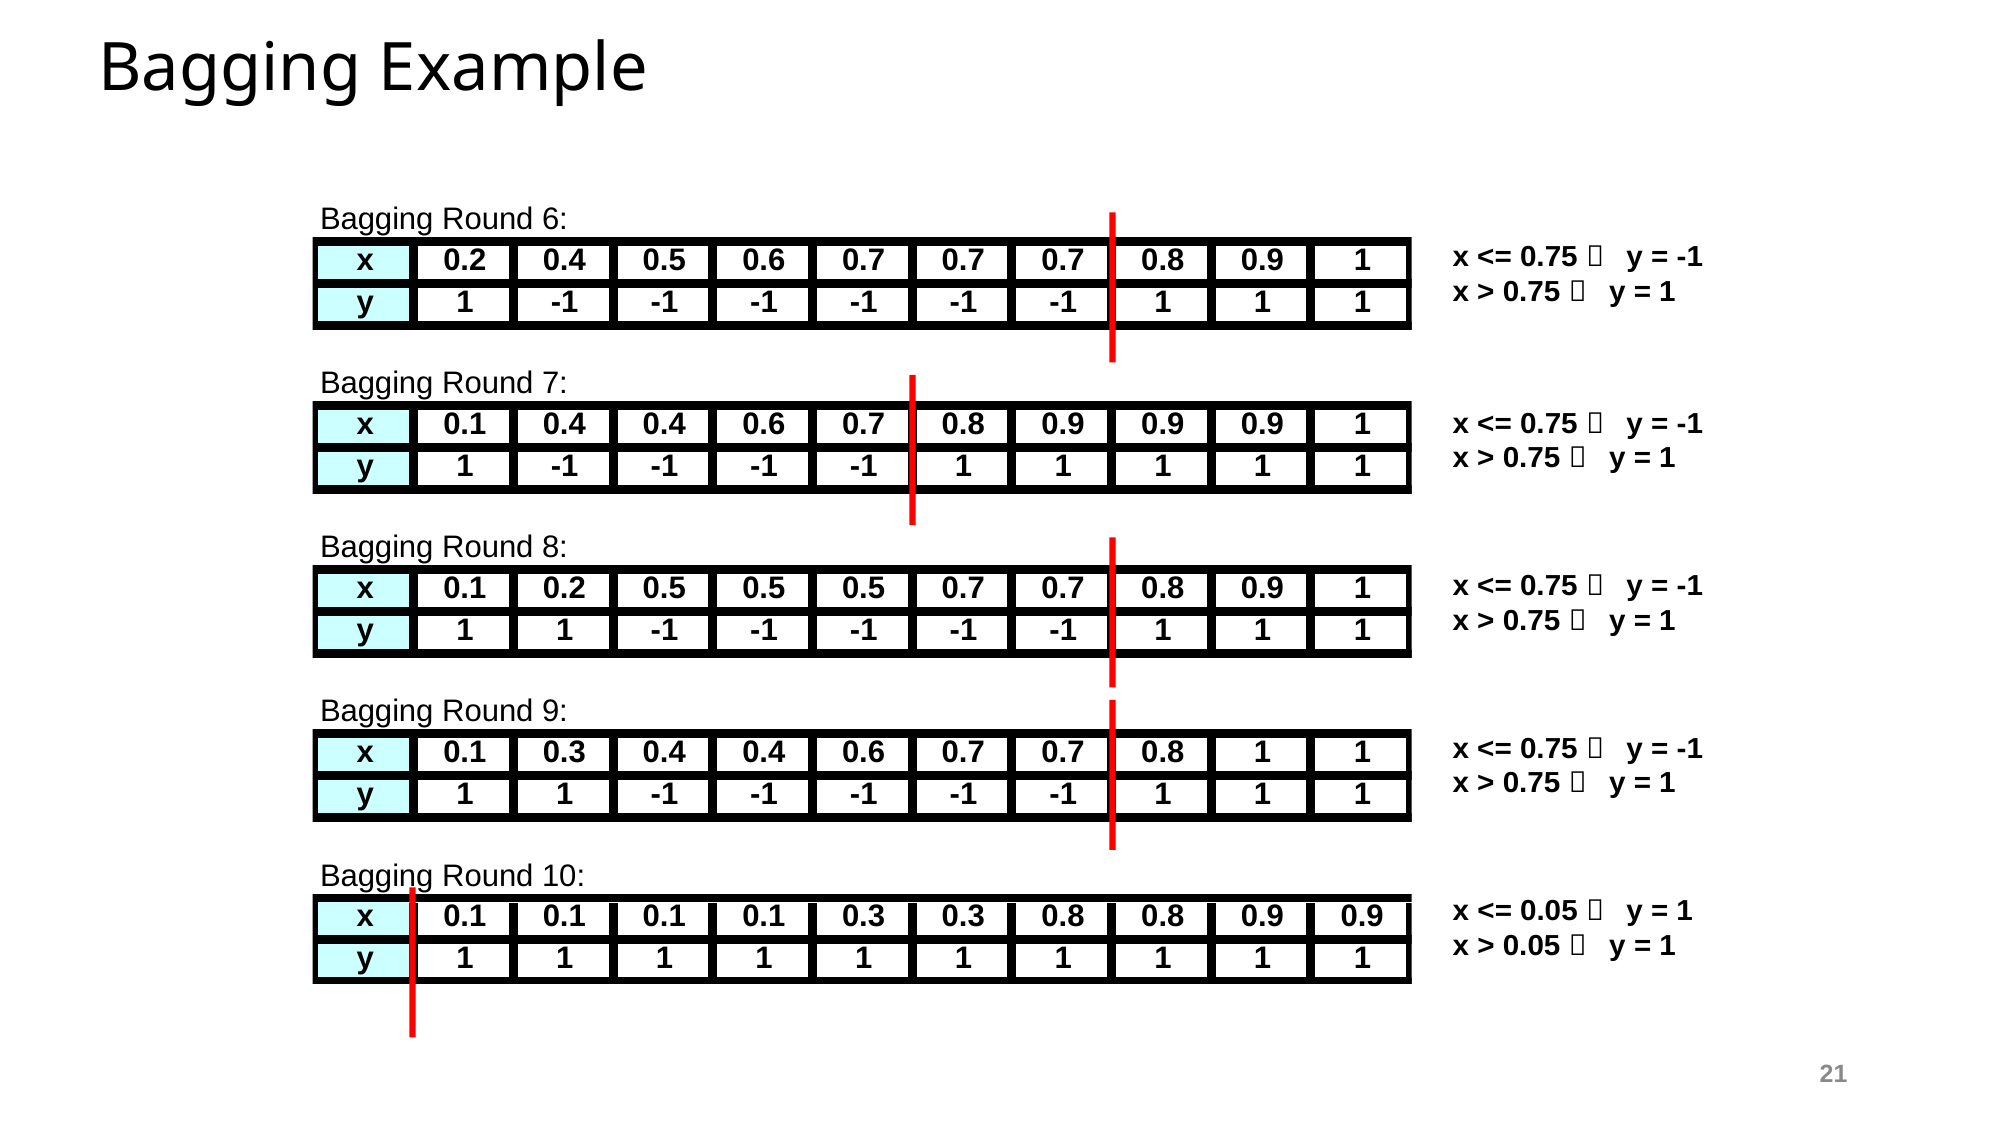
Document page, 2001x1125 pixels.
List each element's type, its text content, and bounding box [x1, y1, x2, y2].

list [1449, 233, 1706, 313]
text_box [1449, 887, 1697, 967]
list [1449, 562, 1706, 642]
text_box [1449, 724, 1706, 805]
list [312, 199, 1413, 984]
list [1449, 399, 1706, 480]
title Bagging Example [83, 24, 1895, 113]
slide_number 21 [1412, 1042, 1863, 1103]
